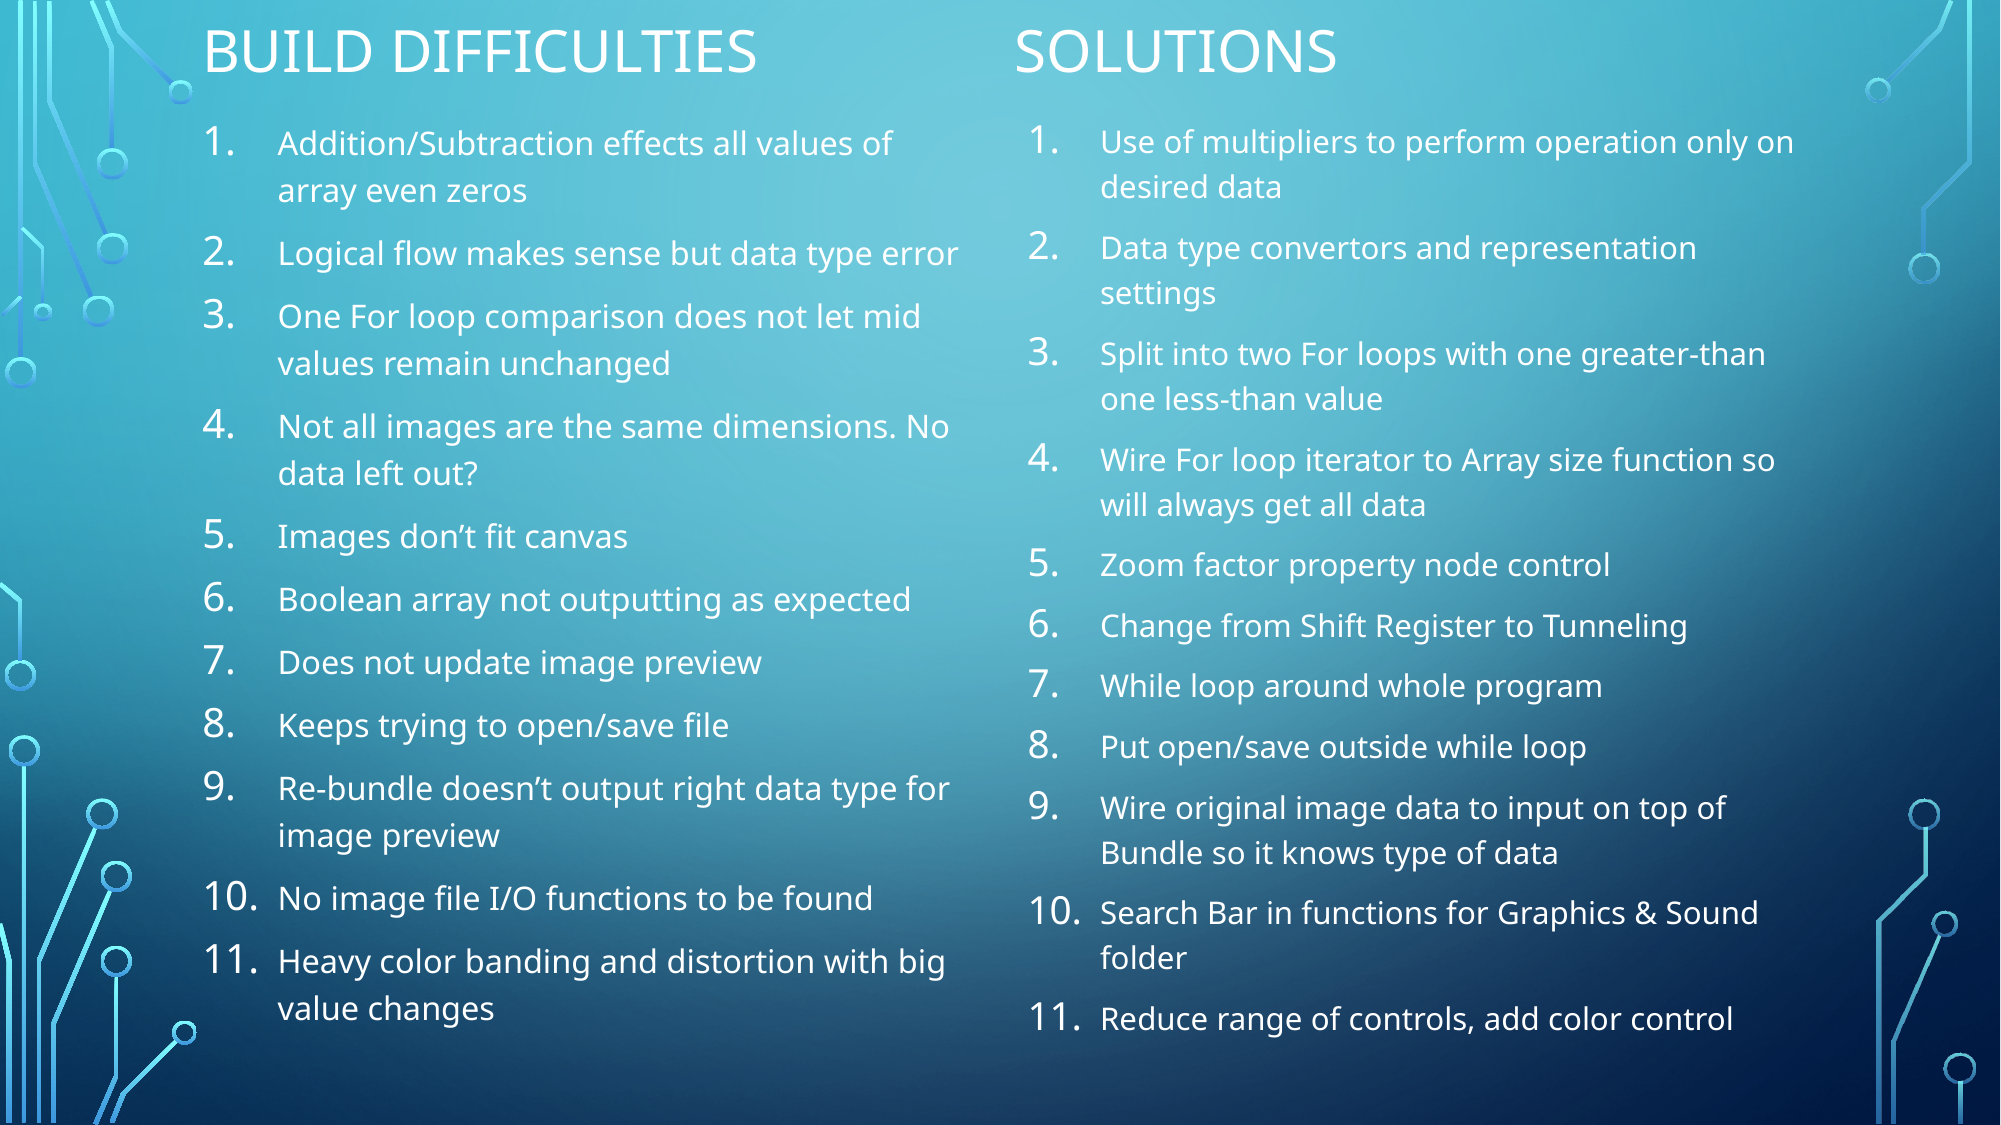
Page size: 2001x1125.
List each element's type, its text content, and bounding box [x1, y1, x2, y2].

list Use of multipliers to perform operation only on desired data Data type convertors and representation settings Split into two For loops with one greater-than one less-than value Wire For loop iterator to Array size function so will always get all data Zoom factor property node control Change from Shift Register to Tunneling While loop around whole program Put open/save outside while loop Wire original image data to input on top of Bundle so it knows type of data Search Bar in functions for Graphics & Sound folder Reduce range of controls, add color control [1012, 107, 1813, 1046]
text_box Build difficulties [187, 0, 1000, 175]
title Solutions [1000, 0, 1813, 175]
list Addition/Subtraction effects all values of array even zeros Logical flow makes sense but data type error One For loop comparison does not let mid values remain unchanged Not all images are the same dimensions. No data left out? Images don’t fit canvas Boolean array not outputting as expected Does not update image preview Keeps trying to open/save file Re-bundle doesn’t output right data type for image preview No image file I/O functions to be found Heavy color banding and distortion with big value changes [187, 175, 988, 1046]
